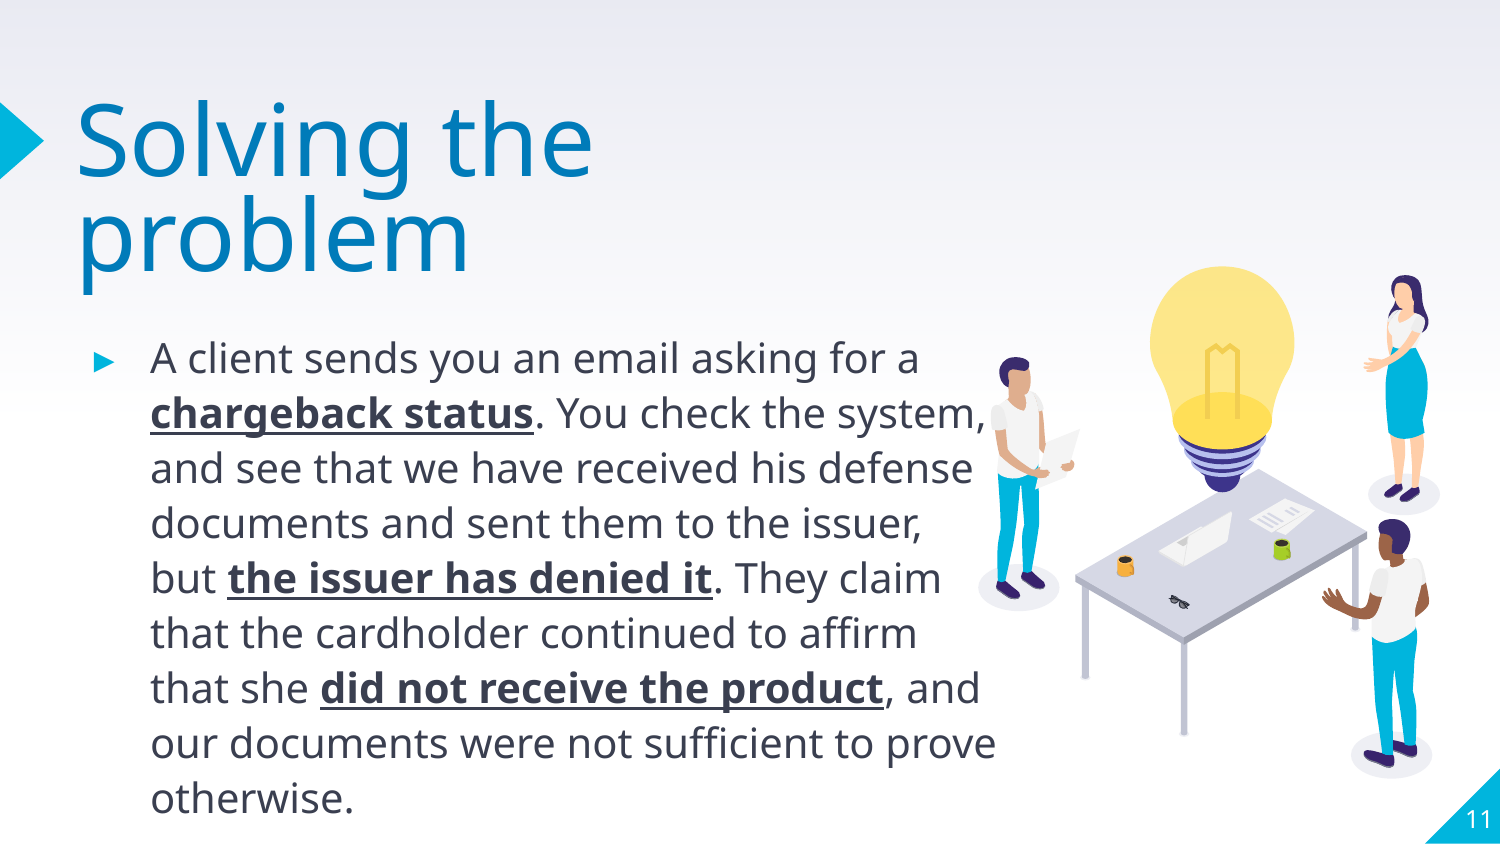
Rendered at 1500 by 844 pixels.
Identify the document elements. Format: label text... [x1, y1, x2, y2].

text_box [977, 266, 1441, 779]
title Solving the problem [75, 99, 1001, 277]
slide_number 11 [1418, 760, 1494, 838]
list A client sends you an email asking for a chargeback status. You check the system, and see that we have received his defense documents and sent them to the issuer, but the issuer has denied it. They claim that the cardholder continued to affirm that she did not receive the product, and our documents were not sufficient to prove otherwise. [75, 327, 972, 761]
